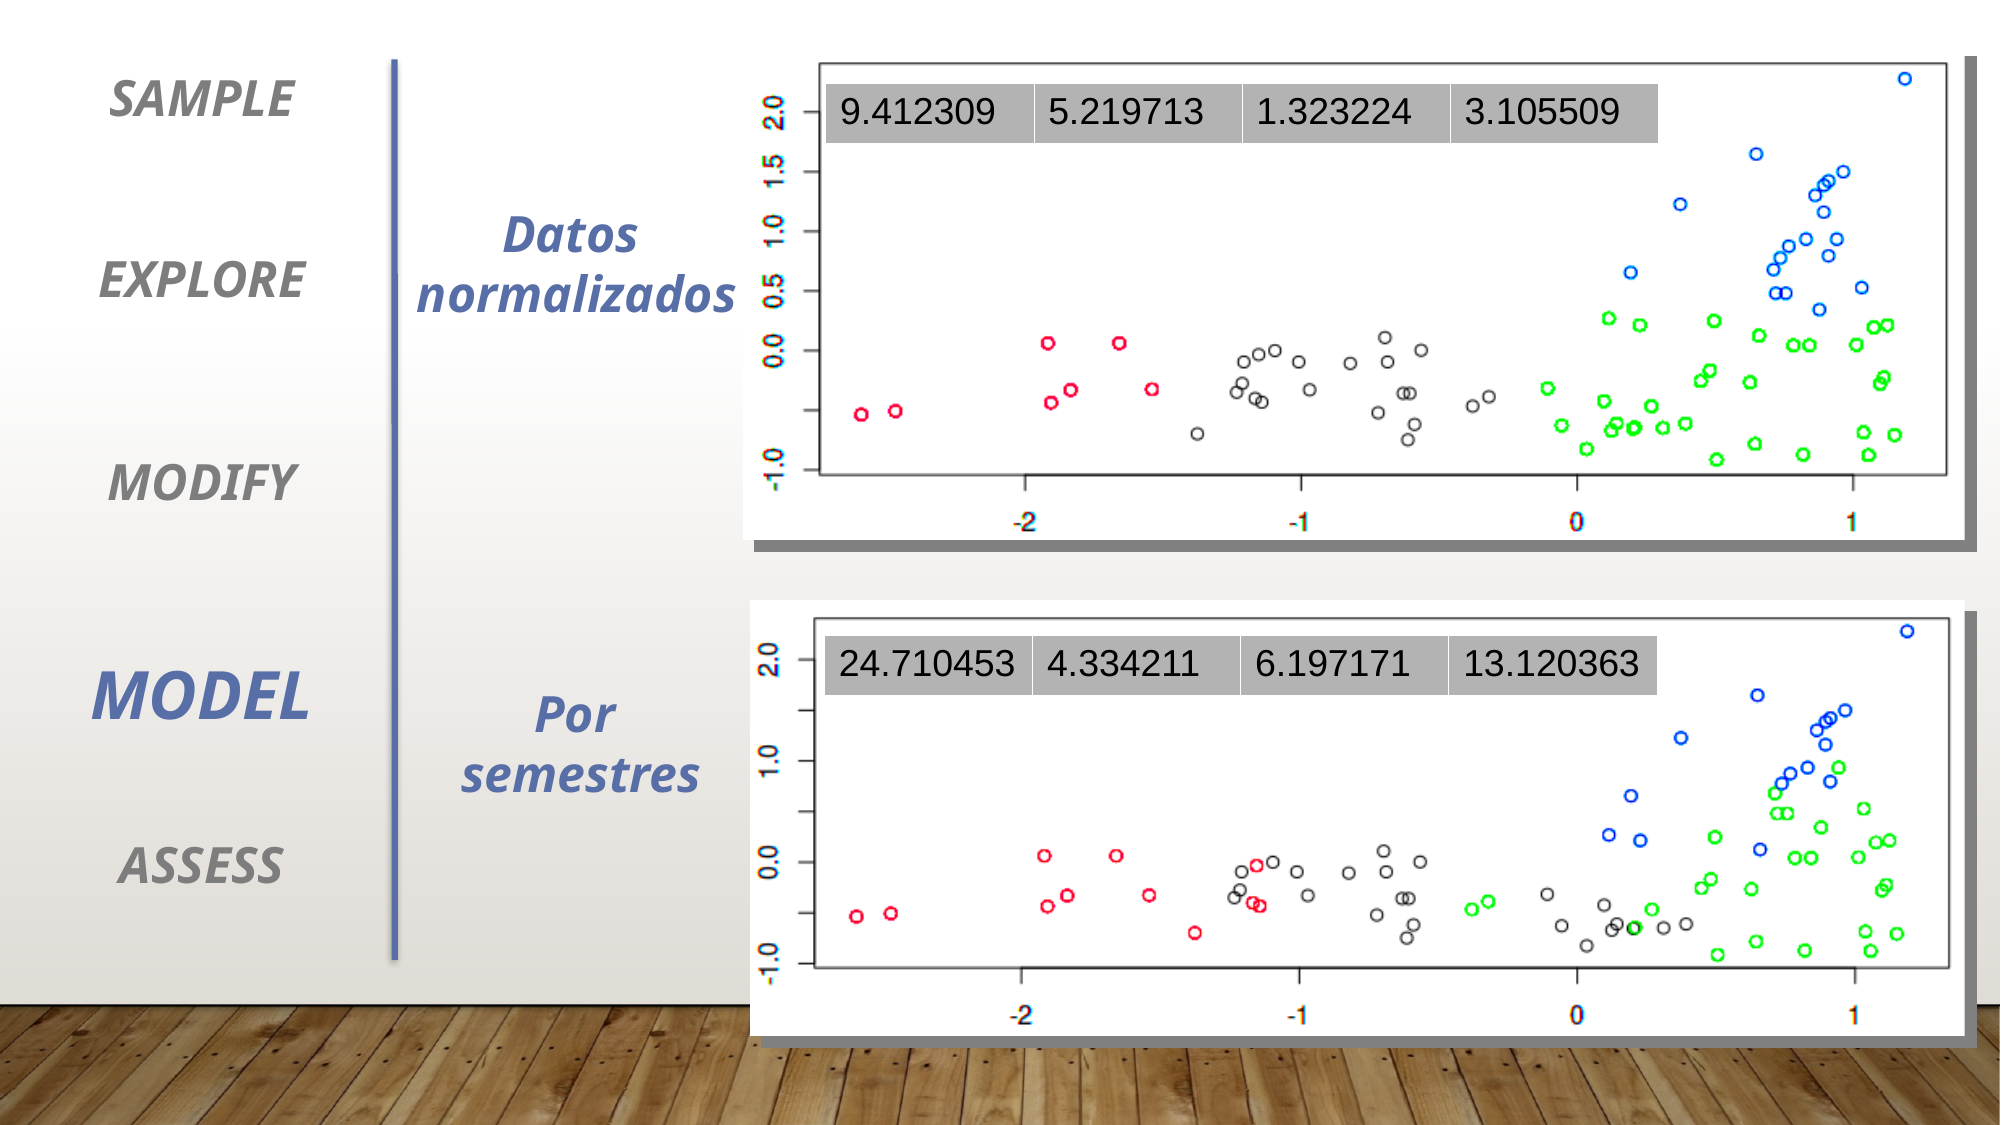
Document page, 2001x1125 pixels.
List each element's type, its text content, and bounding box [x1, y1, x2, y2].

text_box Por semestres [354, 675, 744, 810]
text_box MODEL [50, 645, 354, 740]
text_box MODIFY [50, 442, 354, 518]
picture [742, 44, 1965, 540]
text_box [391, 810, 398, 960]
text_box SAMPLE [50, 59, 354, 134]
text_box EXPLORE [50, 240, 349, 316]
text_box ASSESS [50, 826, 354, 902]
text_box [391, 330, 398, 675]
picture [0, 599, 2000, 1125]
text_box Datos normalizados [349, 195, 737, 330]
text_box [391, 59, 398, 195]
